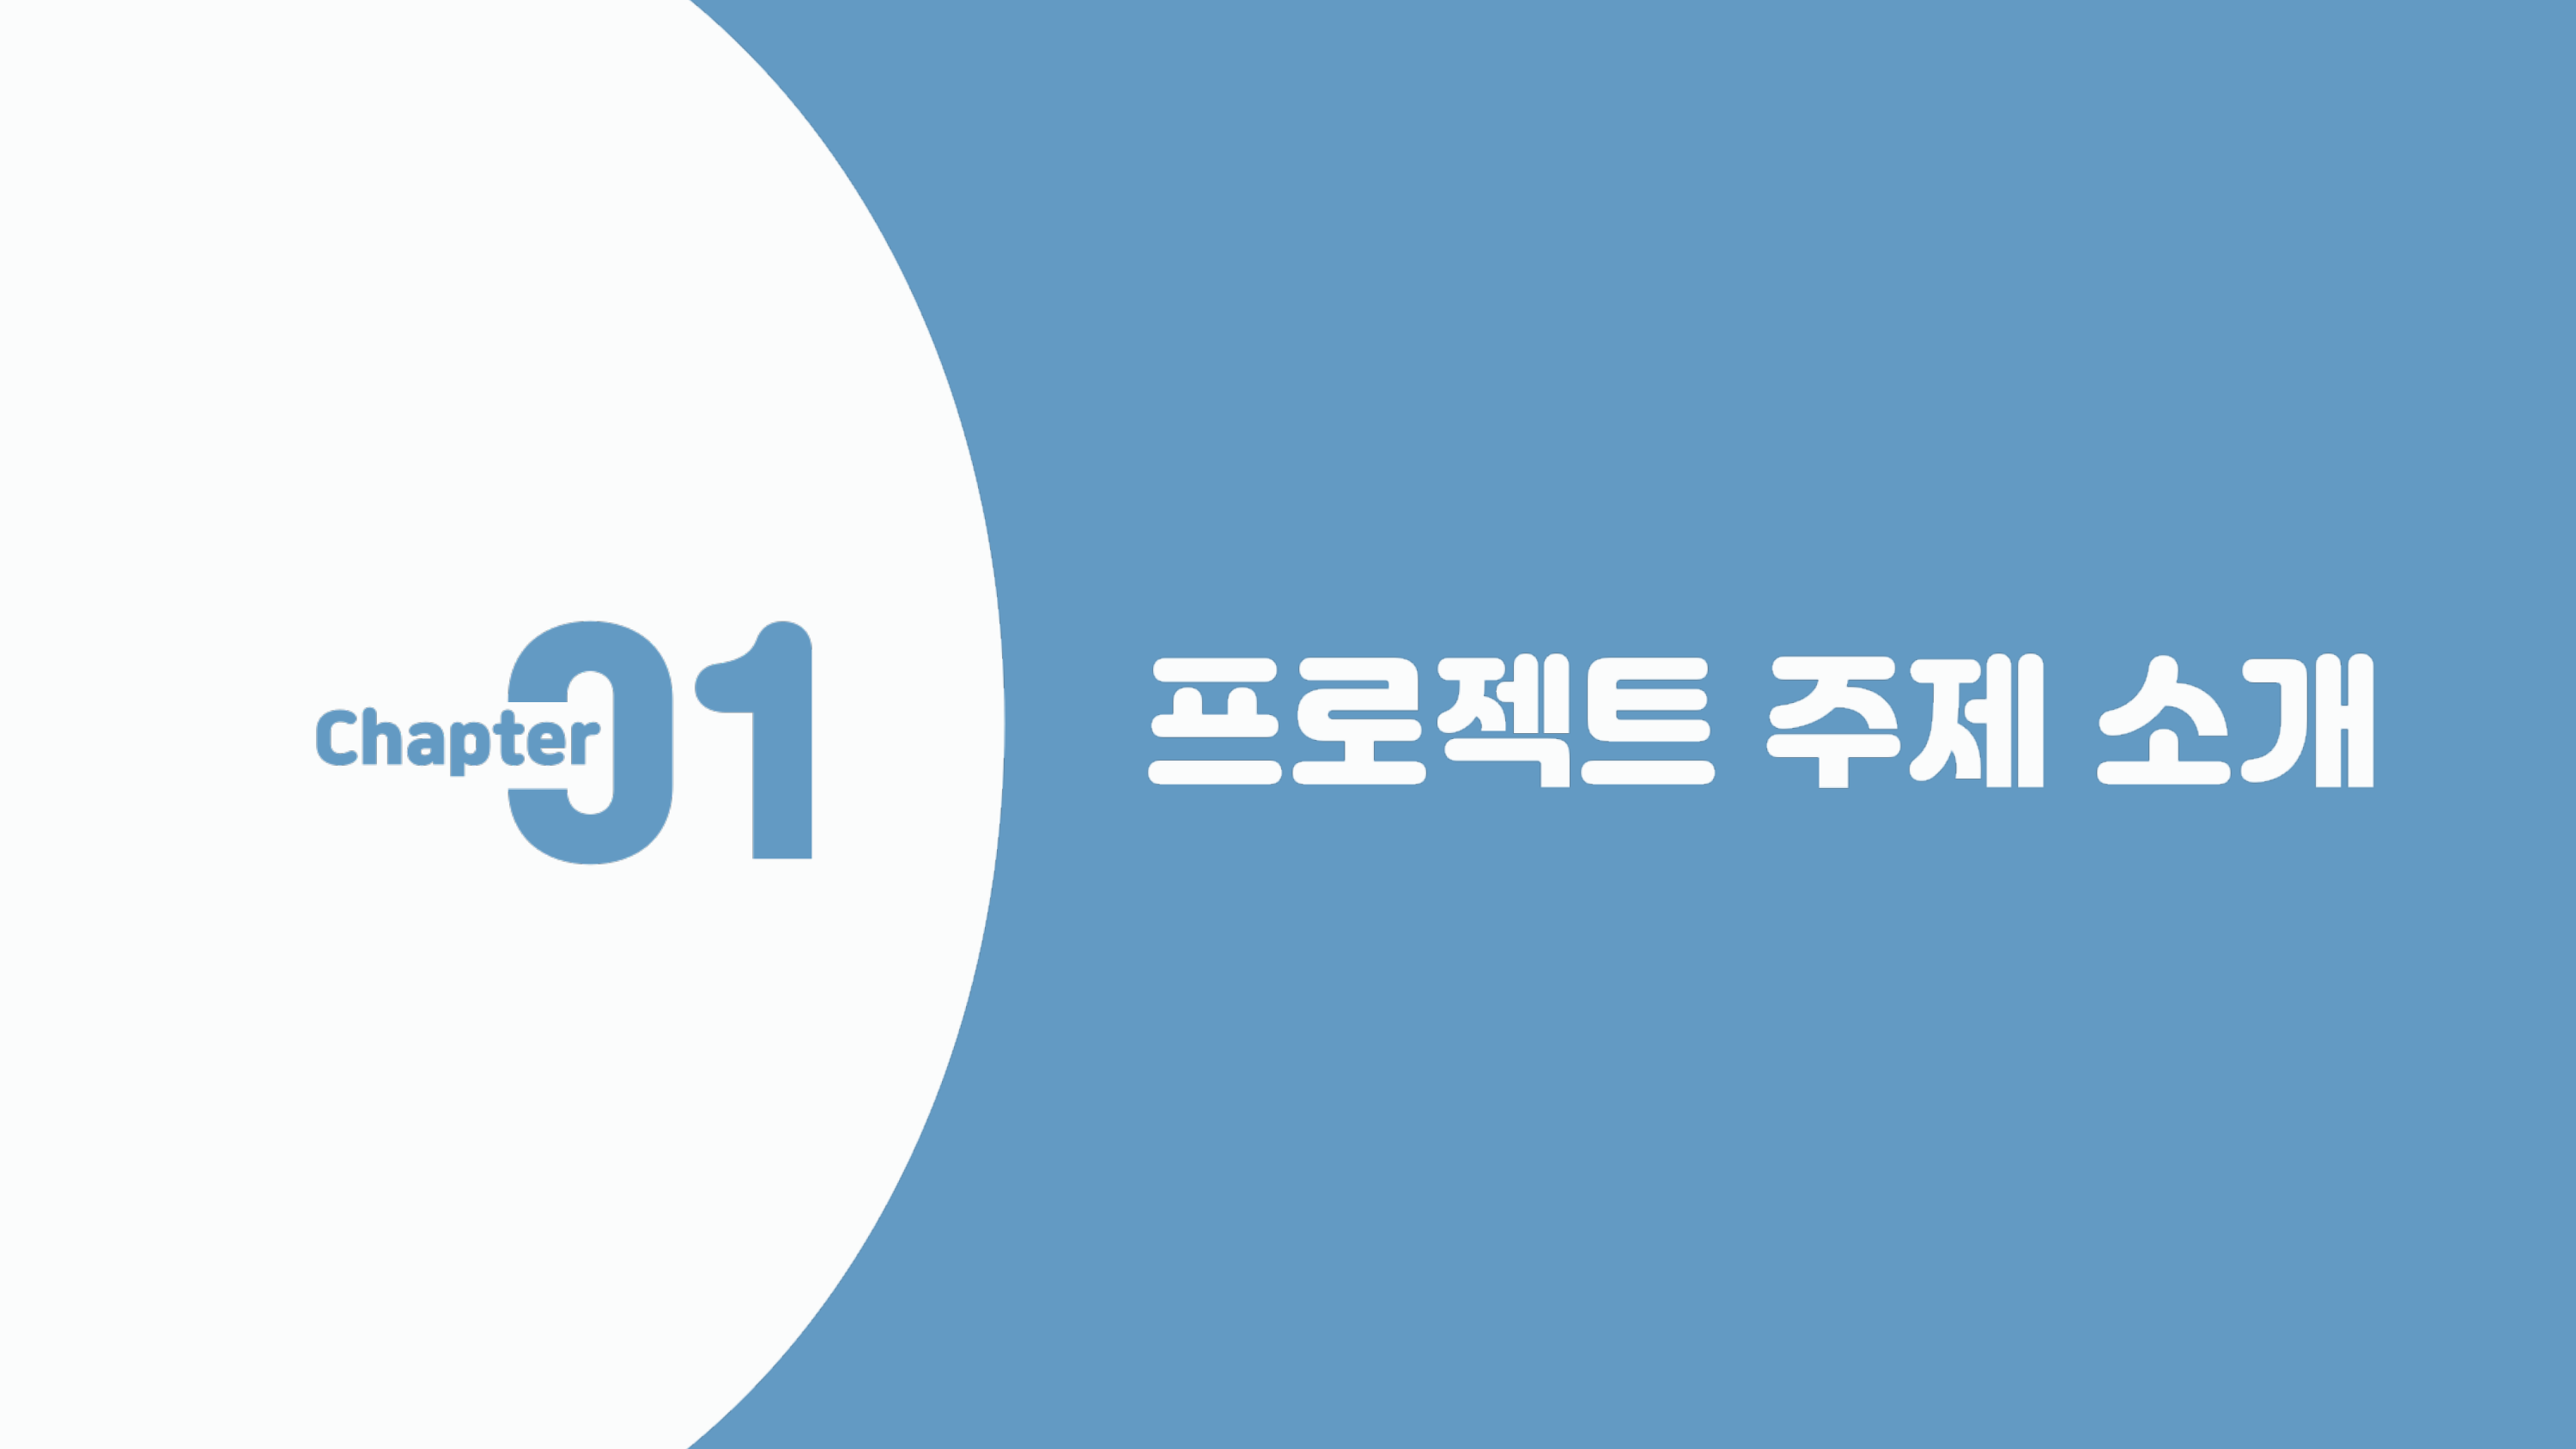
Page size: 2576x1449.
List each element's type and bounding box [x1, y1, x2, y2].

text_box [0, 0, 1005, 1449]
text_box [304, 541, 864, 953]
picture [1121, 603, 2440, 854]
